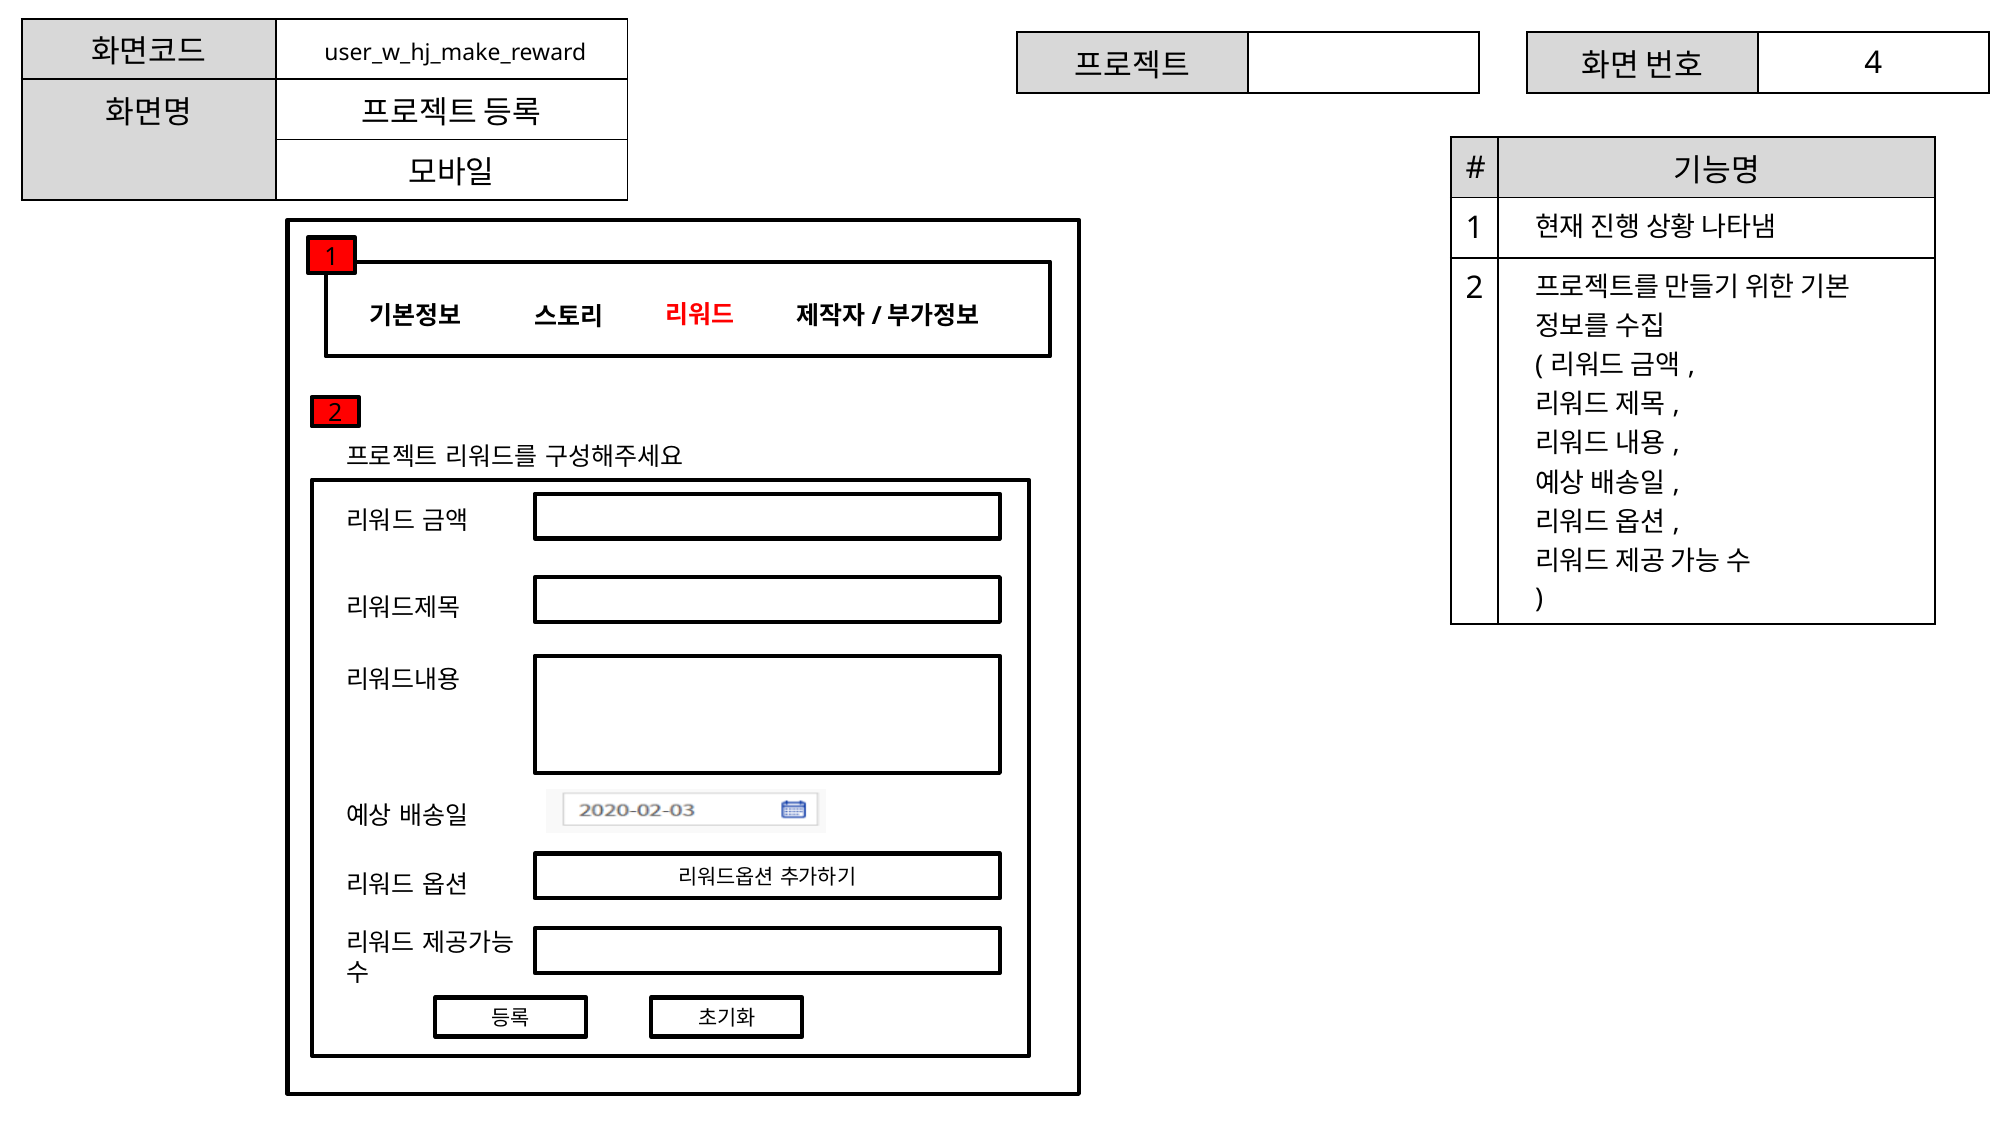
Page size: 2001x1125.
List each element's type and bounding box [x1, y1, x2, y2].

table_header [1452, 138, 1497, 197]
table_header [1018, 33, 1247, 92]
table_cell [23, 80, 275, 199]
table_cell [1499, 198, 1934, 257]
table_cell [1499, 259, 1934, 623]
table_header [1759, 33, 1988, 92]
table_cell [1452, 259, 1497, 623]
table_header [1499, 138, 1934, 197]
text_box [285, 218, 1103, 1096]
table_cell [277, 140, 627, 199]
table_header [1528, 33, 1757, 92]
table_cell [277, 80, 627, 139]
table_header [277, 20, 627, 78]
table_cell [1452, 198, 1497, 257]
table_header [23, 20, 275, 78]
table_header [1249, 33, 1478, 92]
